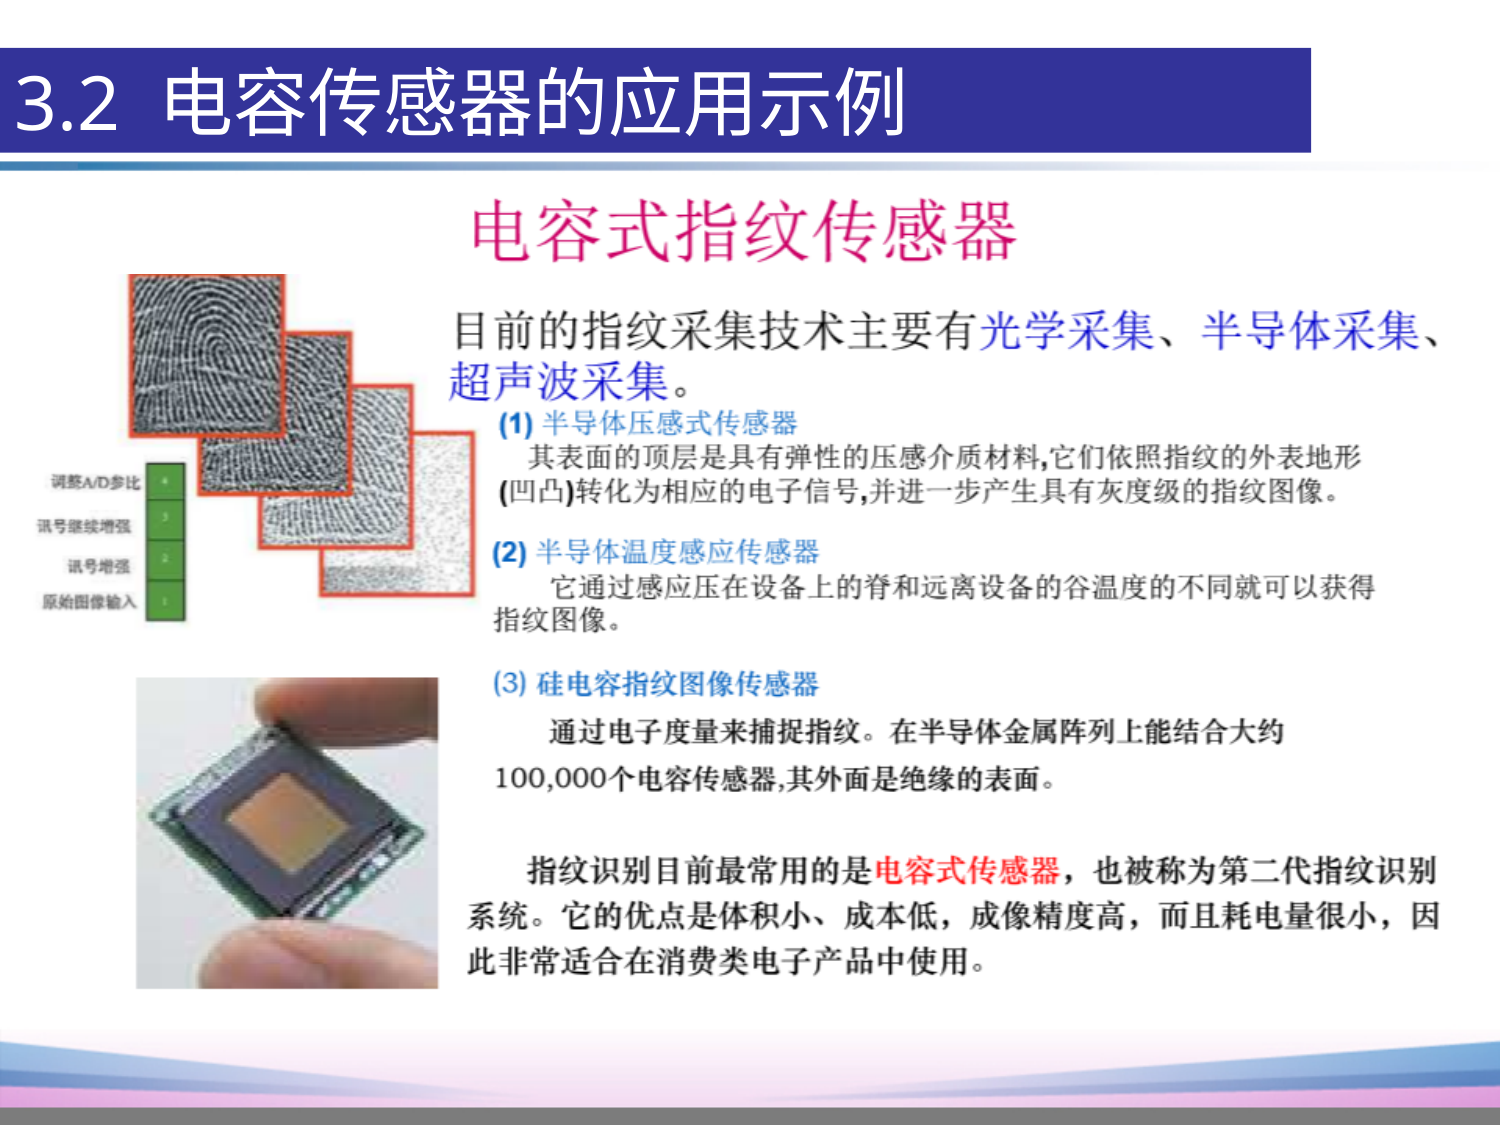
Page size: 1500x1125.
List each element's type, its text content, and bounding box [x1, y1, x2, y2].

picture [0, 0, 1500, 1125]
text_box 3.2 电容传感器的应用示例 [0, 47, 1312, 153]
